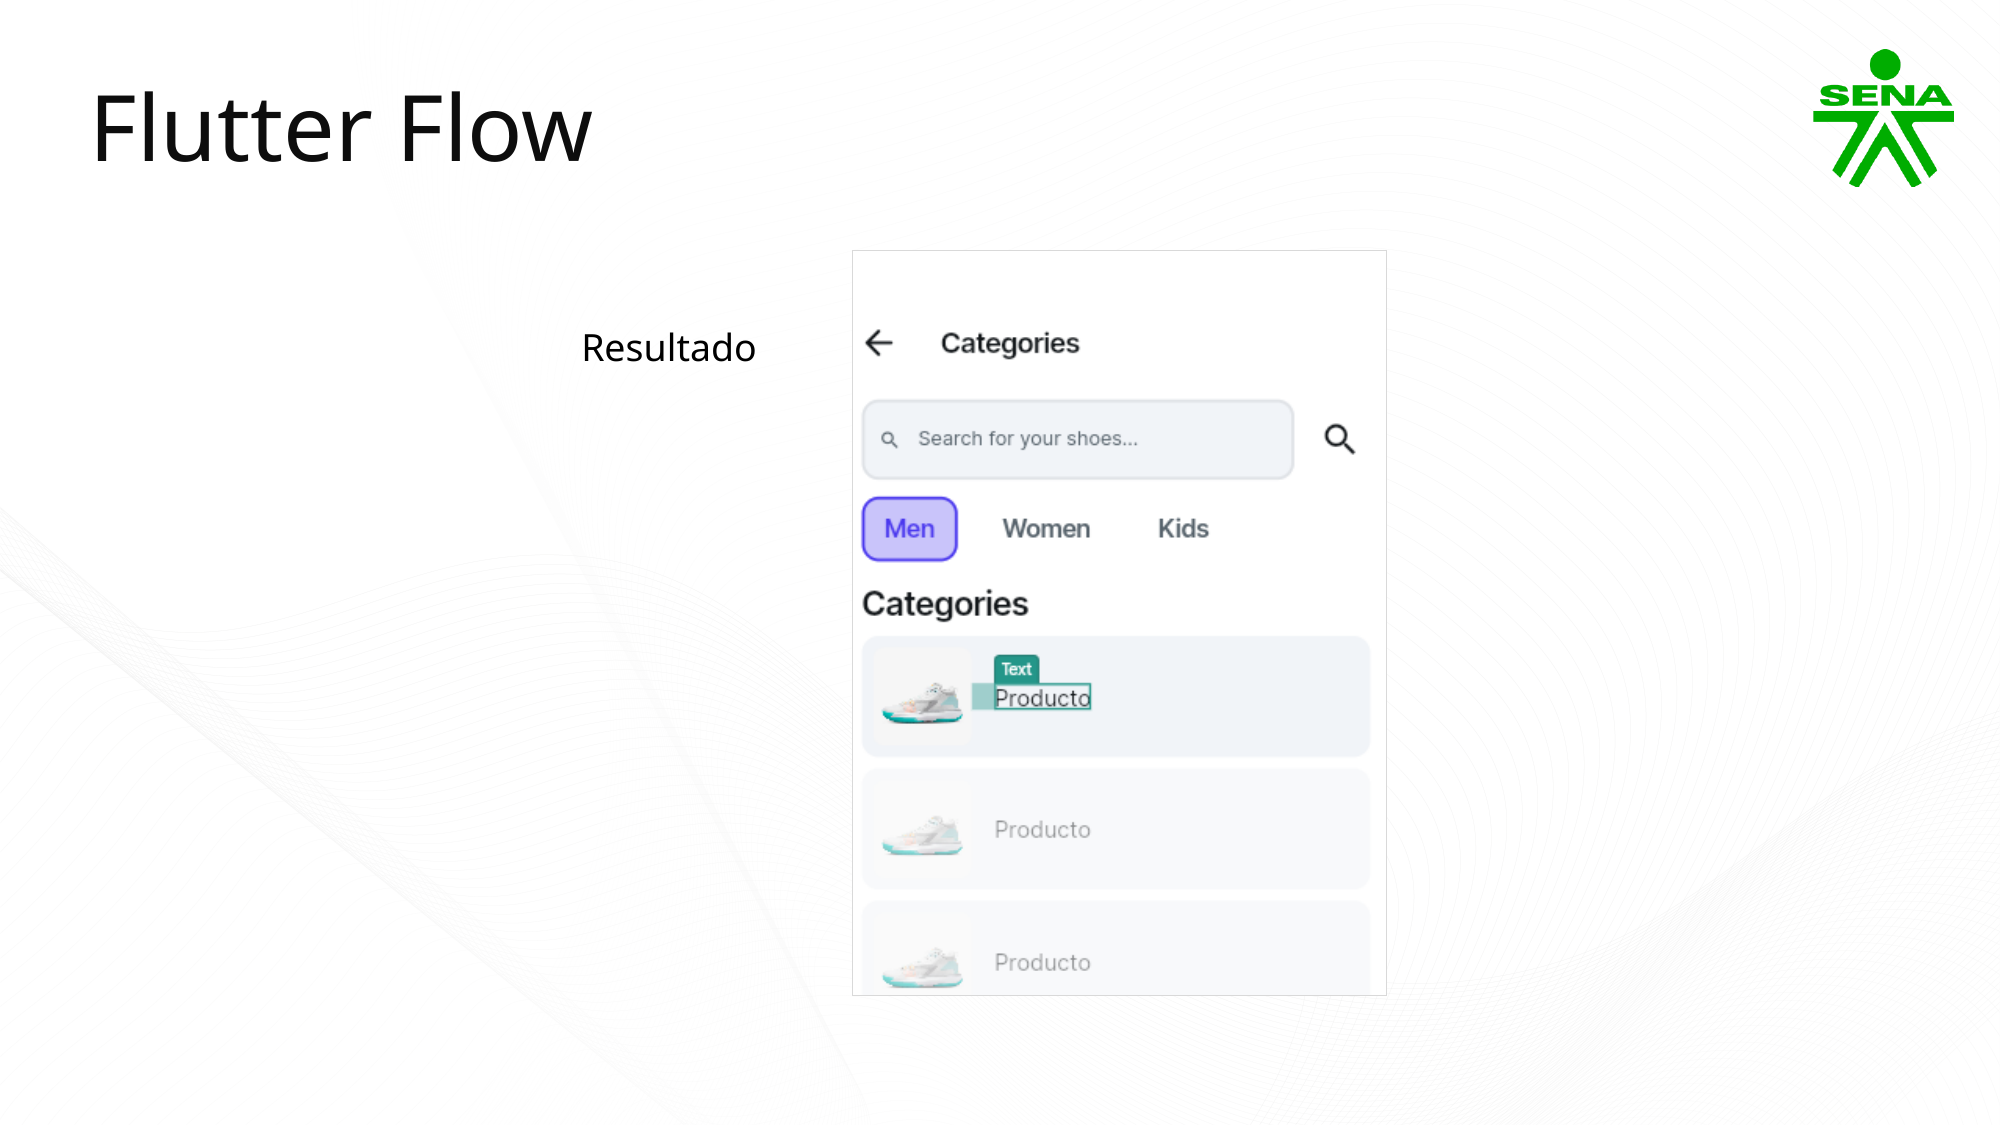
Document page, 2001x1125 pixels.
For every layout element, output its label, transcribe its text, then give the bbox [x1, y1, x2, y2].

text_box Resultado [566, 316, 772, 376]
text_box Flutter Flow [74, 75, 1800, 186]
picture [0, 0, 2000, 1125]
